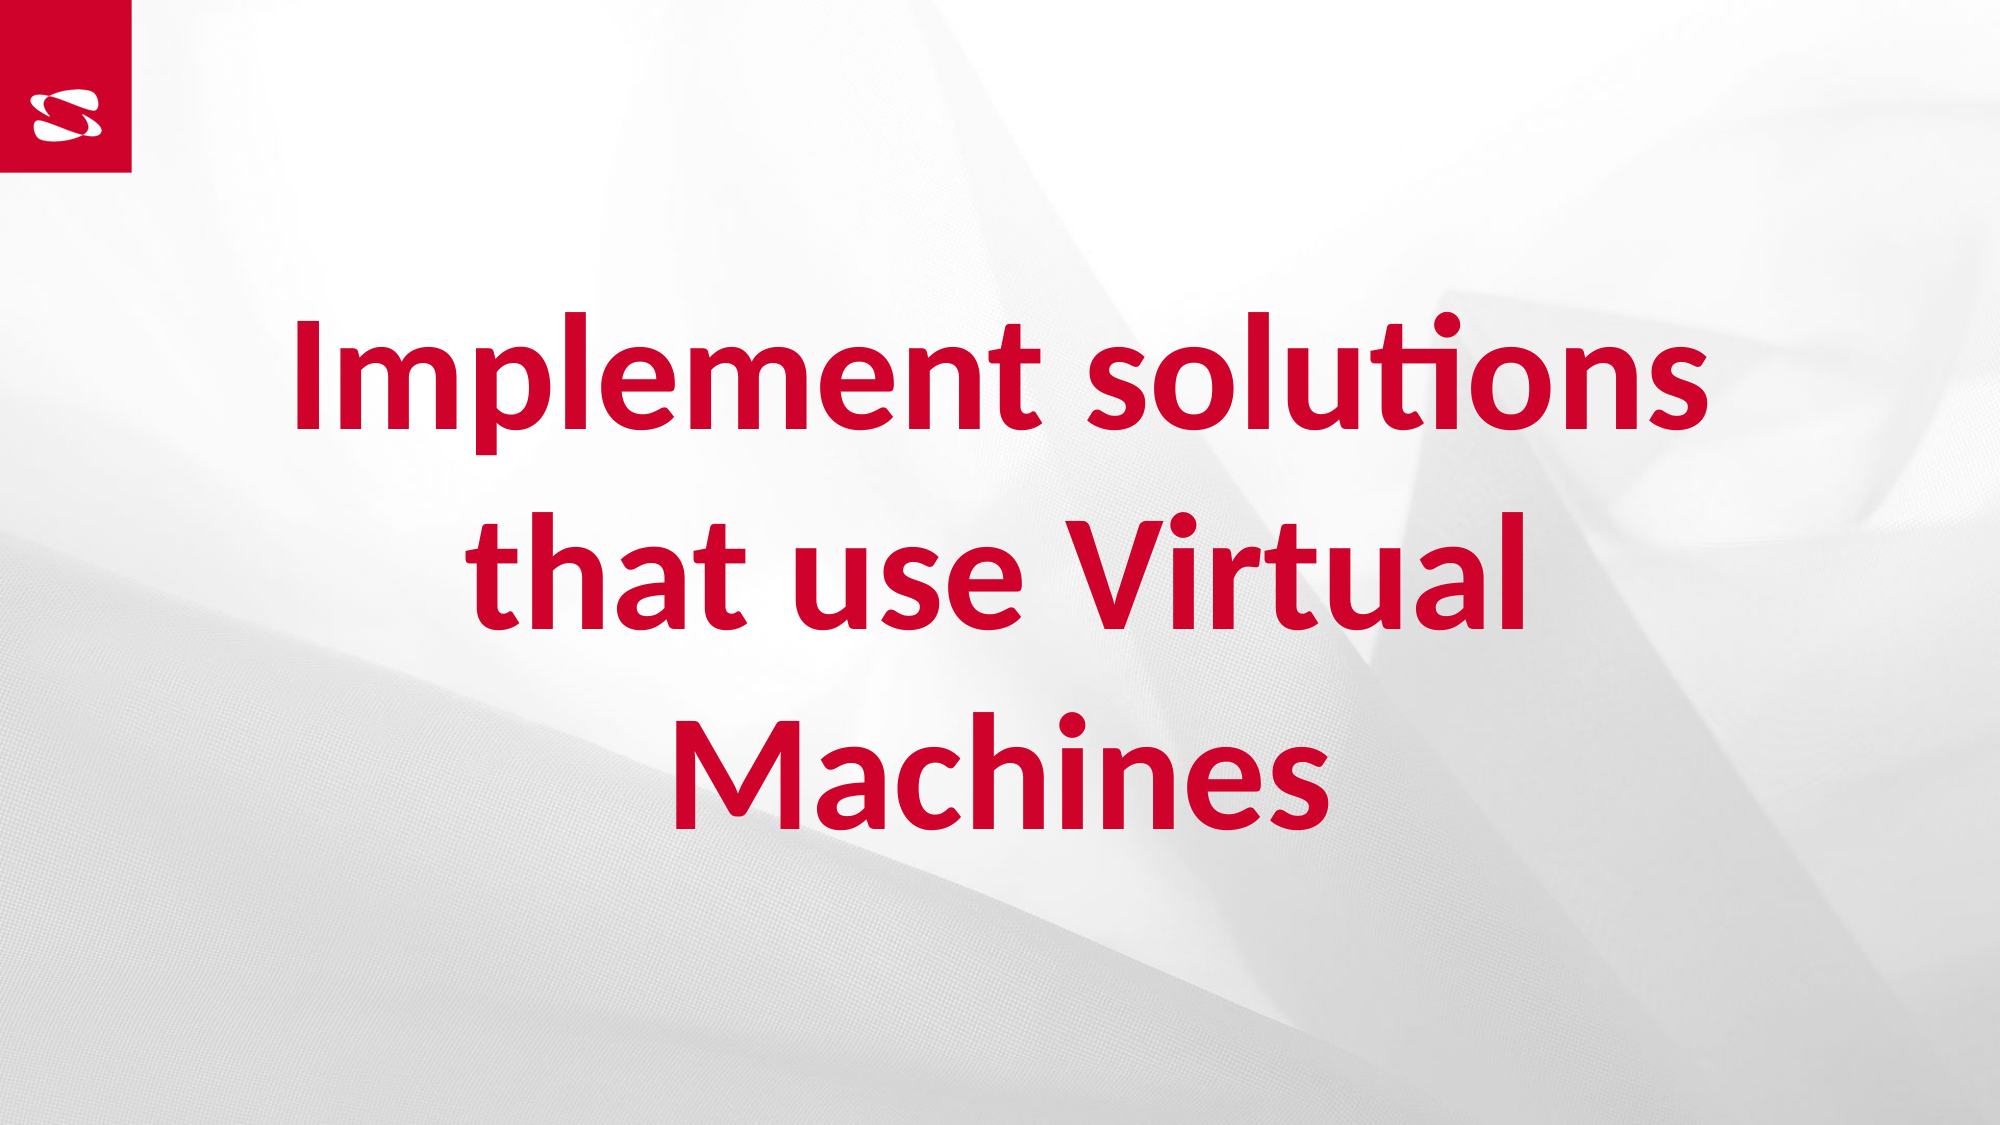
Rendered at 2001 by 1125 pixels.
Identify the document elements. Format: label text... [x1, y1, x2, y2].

picture [30, 89, 102, 142]
list Implement solutions that use Virtual Machines [187, 170, 1813, 956]
picture [0, 0, 2000, 1125]
